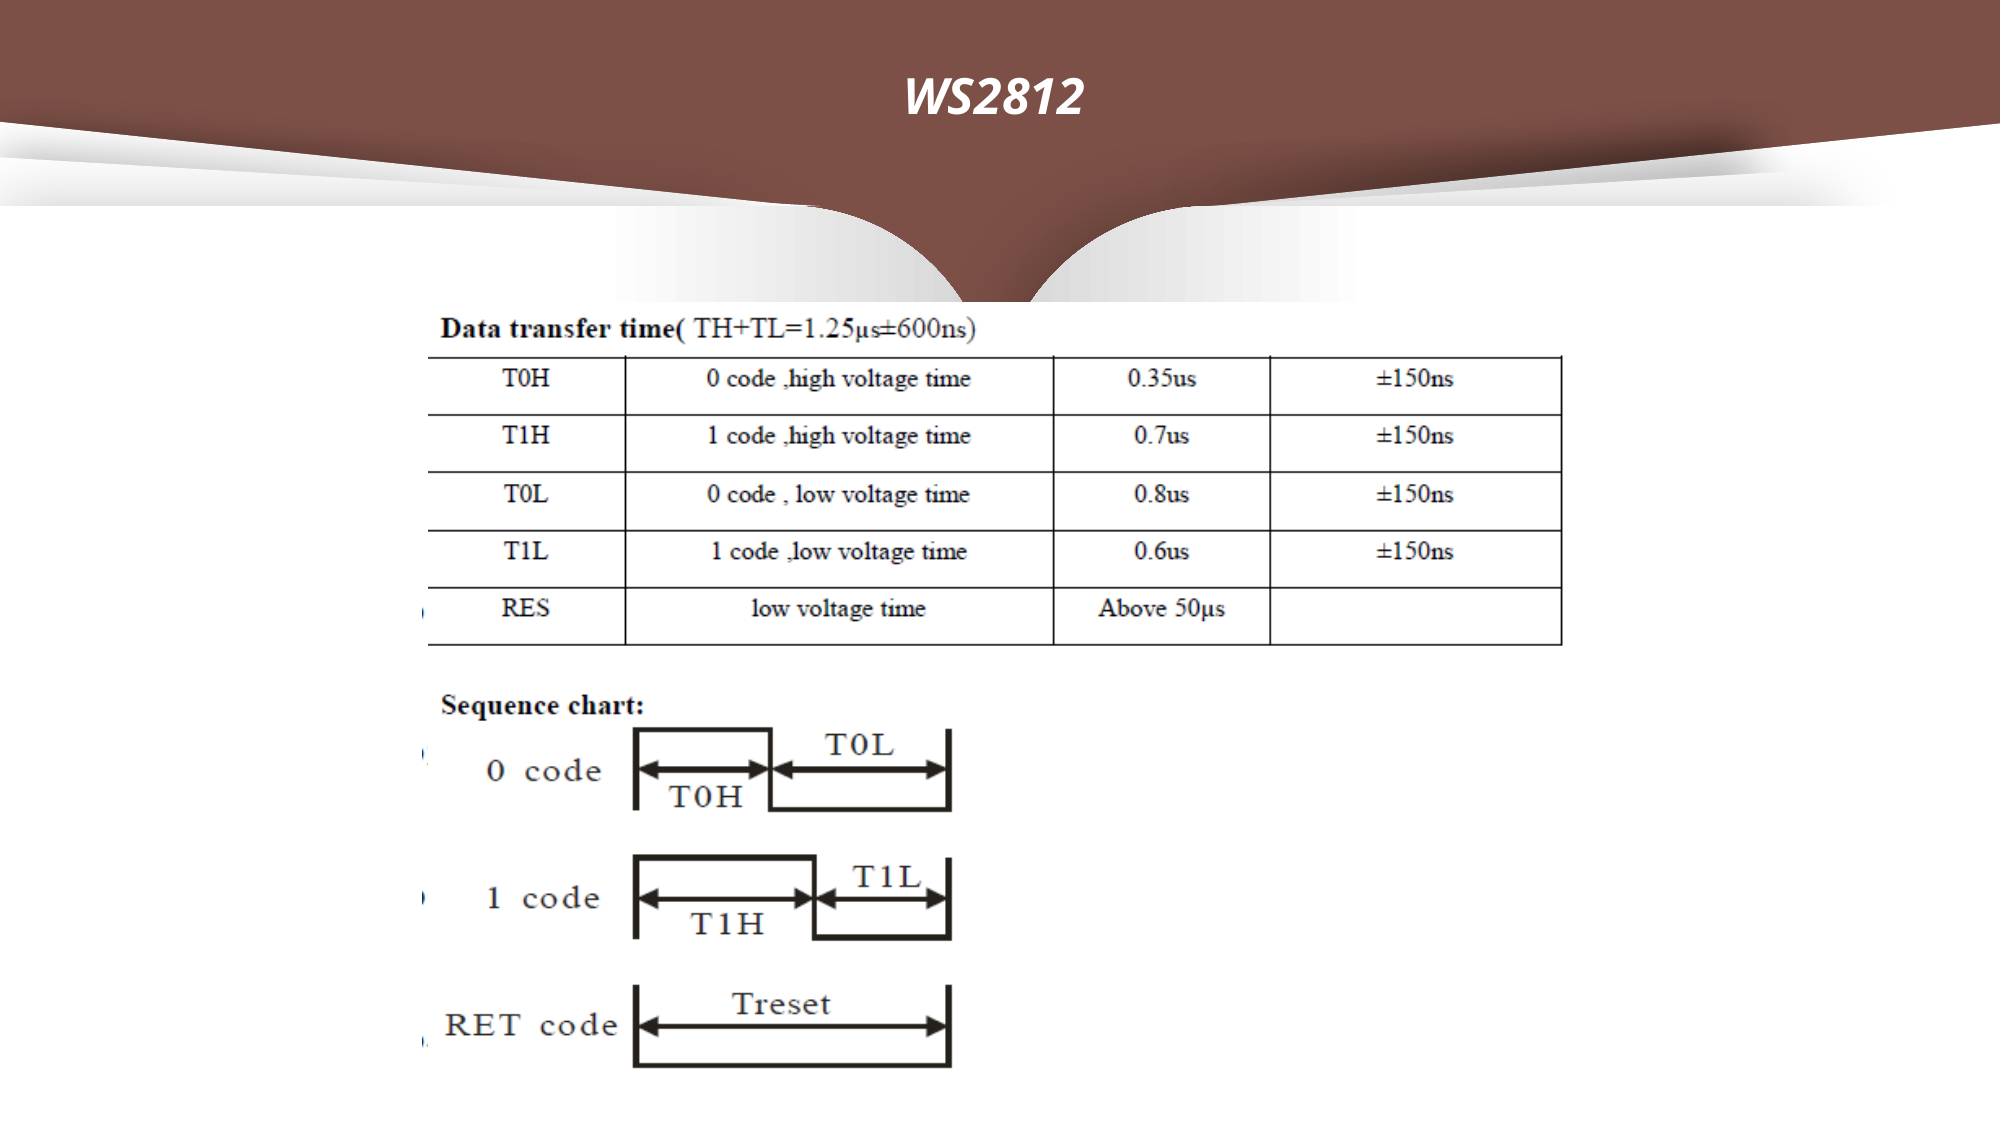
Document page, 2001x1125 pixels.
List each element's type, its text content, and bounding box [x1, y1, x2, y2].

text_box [0, 121, 2000, 1125]
text_box WS2812 [725, 26, 1263, 121]
picture [422, 302, 1579, 1125]
